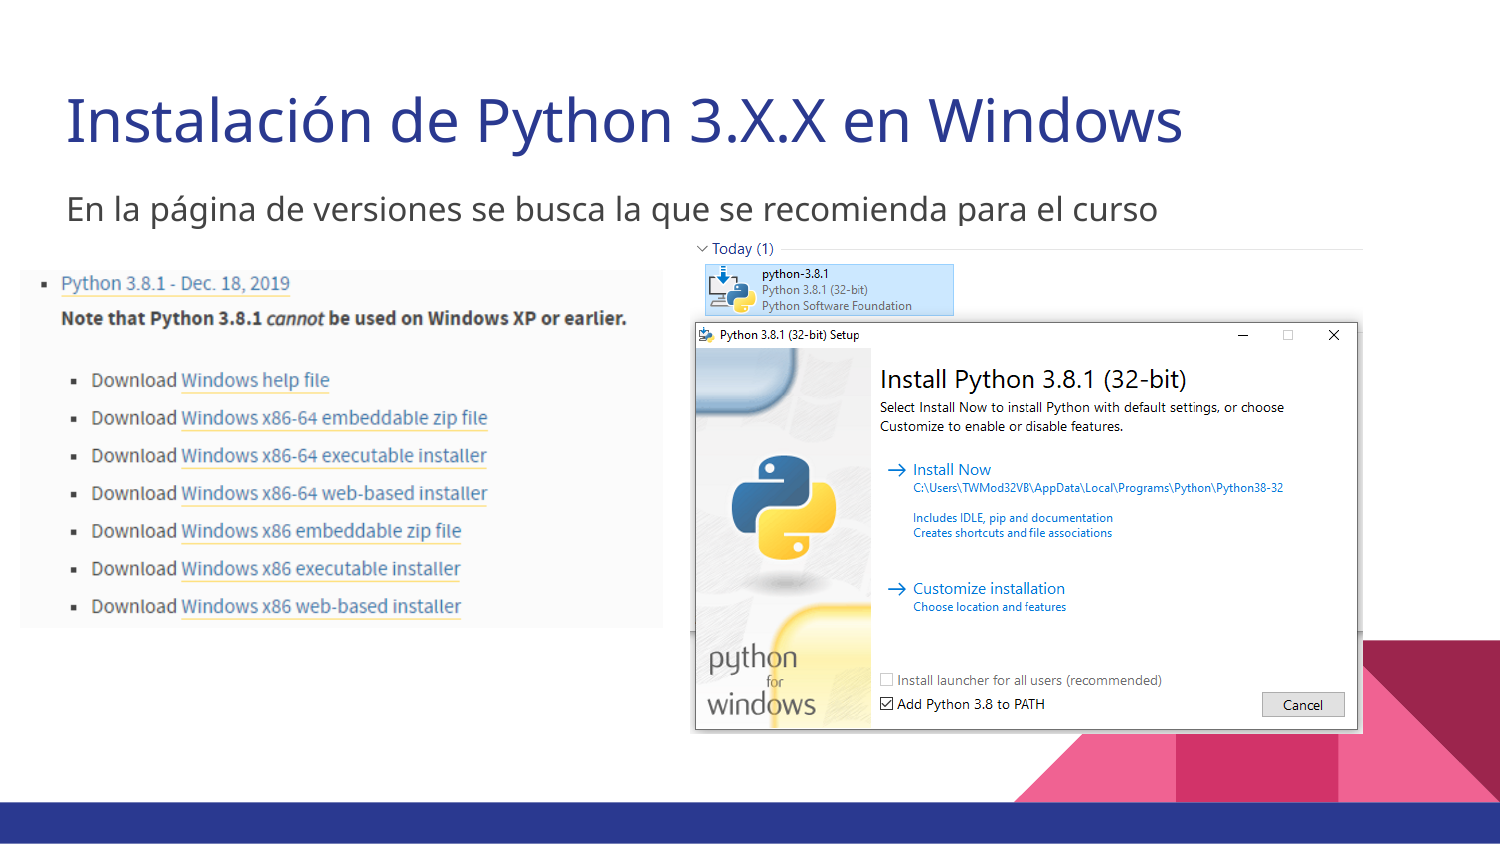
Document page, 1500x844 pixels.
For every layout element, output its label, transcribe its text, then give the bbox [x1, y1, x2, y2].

picture [20, 269, 663, 628]
picture [690, 226, 1363, 734]
list En la página de versiones se busca la que se recomienda para el curso [51, 166, 1449, 750]
title Instalación de Python 3.X.X en Windows [51, 67, 1449, 166]
